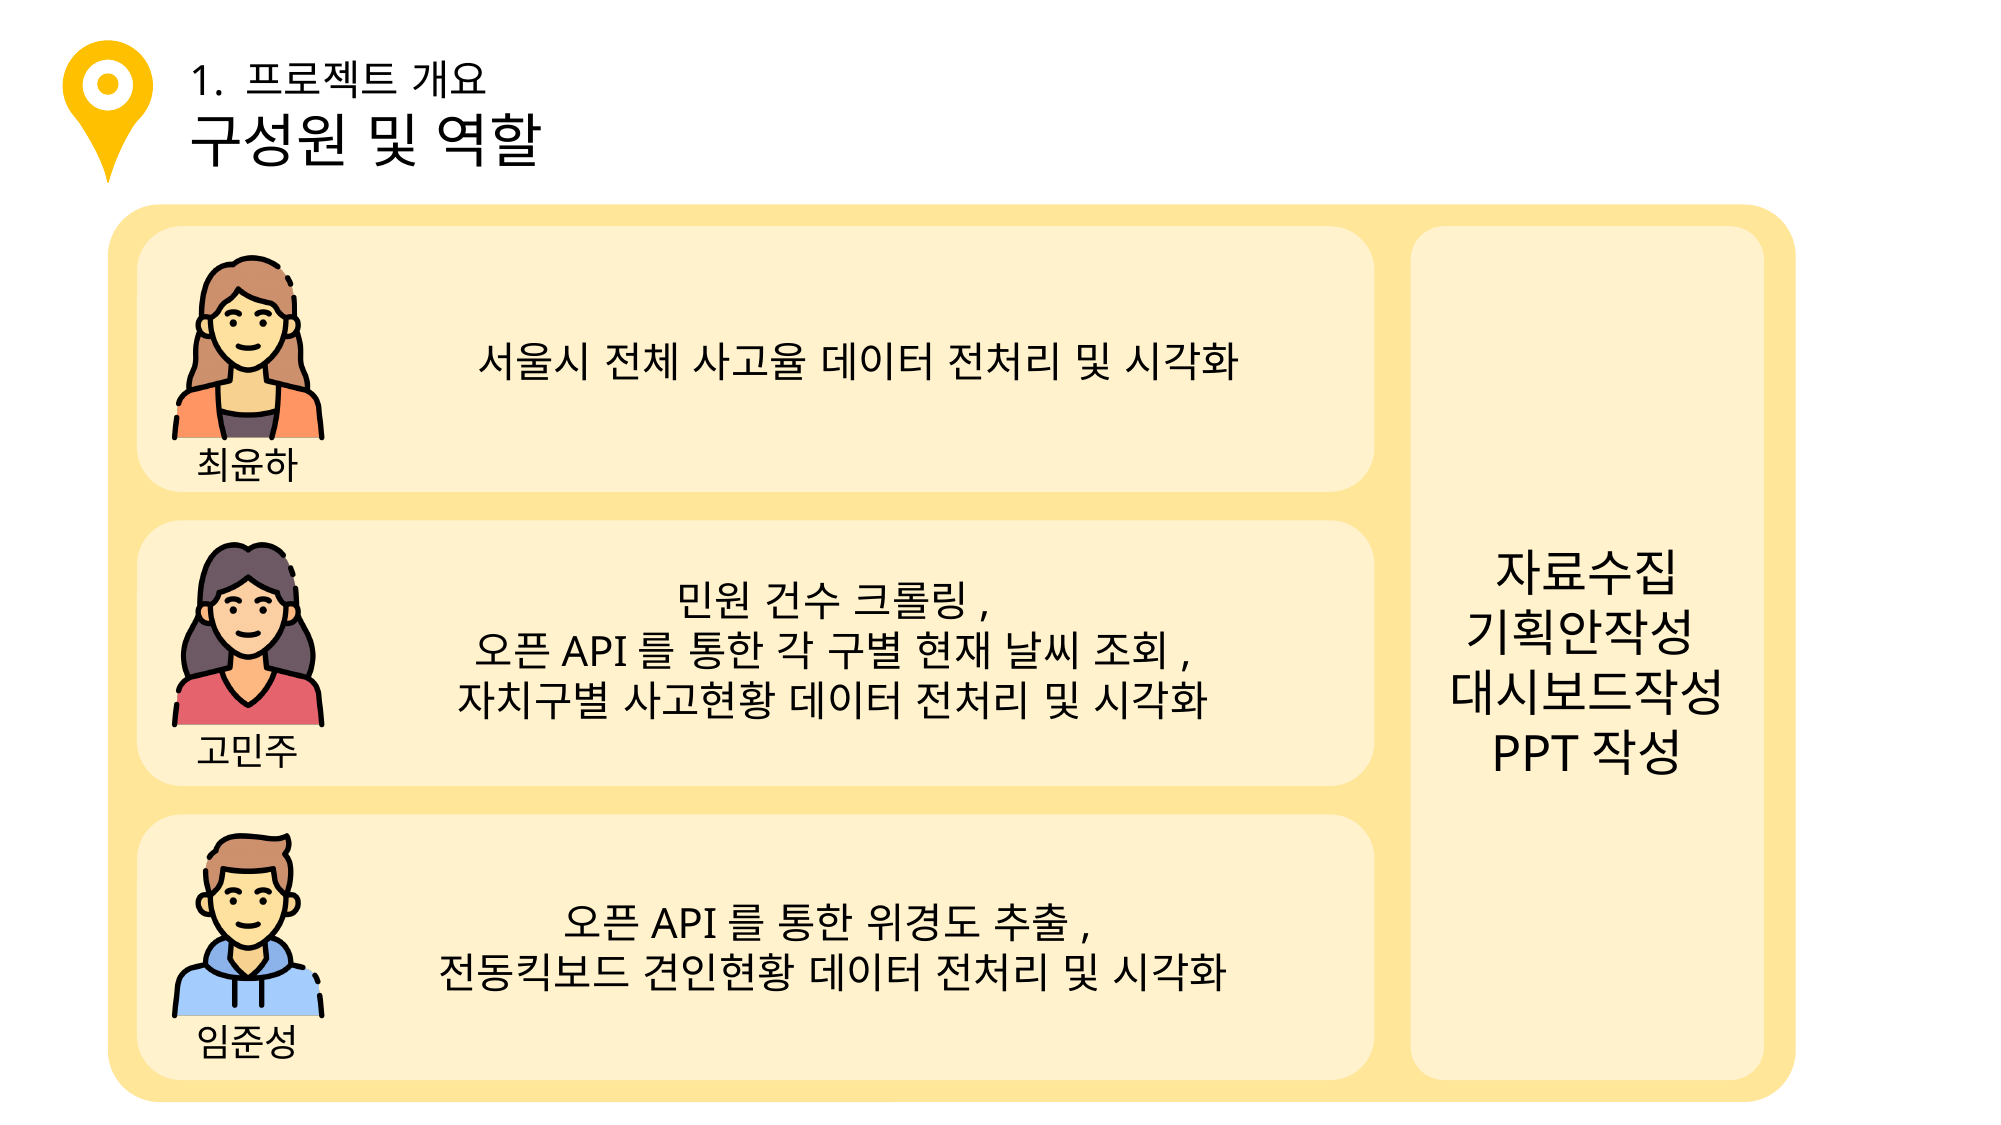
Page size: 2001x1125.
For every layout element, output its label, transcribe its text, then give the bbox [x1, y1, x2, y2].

text_box [106, 203, 1797, 1104]
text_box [62, 40, 153, 184]
text_box [1409, 225, 1766, 1082]
text_box 자료수집 기획안작성 대시보드작성 PPT작성 [1416, 533, 1758, 789]
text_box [136, 226, 1375, 1081]
text_box 1. 프로젝트 개요 구성원 및 역할 [174, 46, 938, 182]
